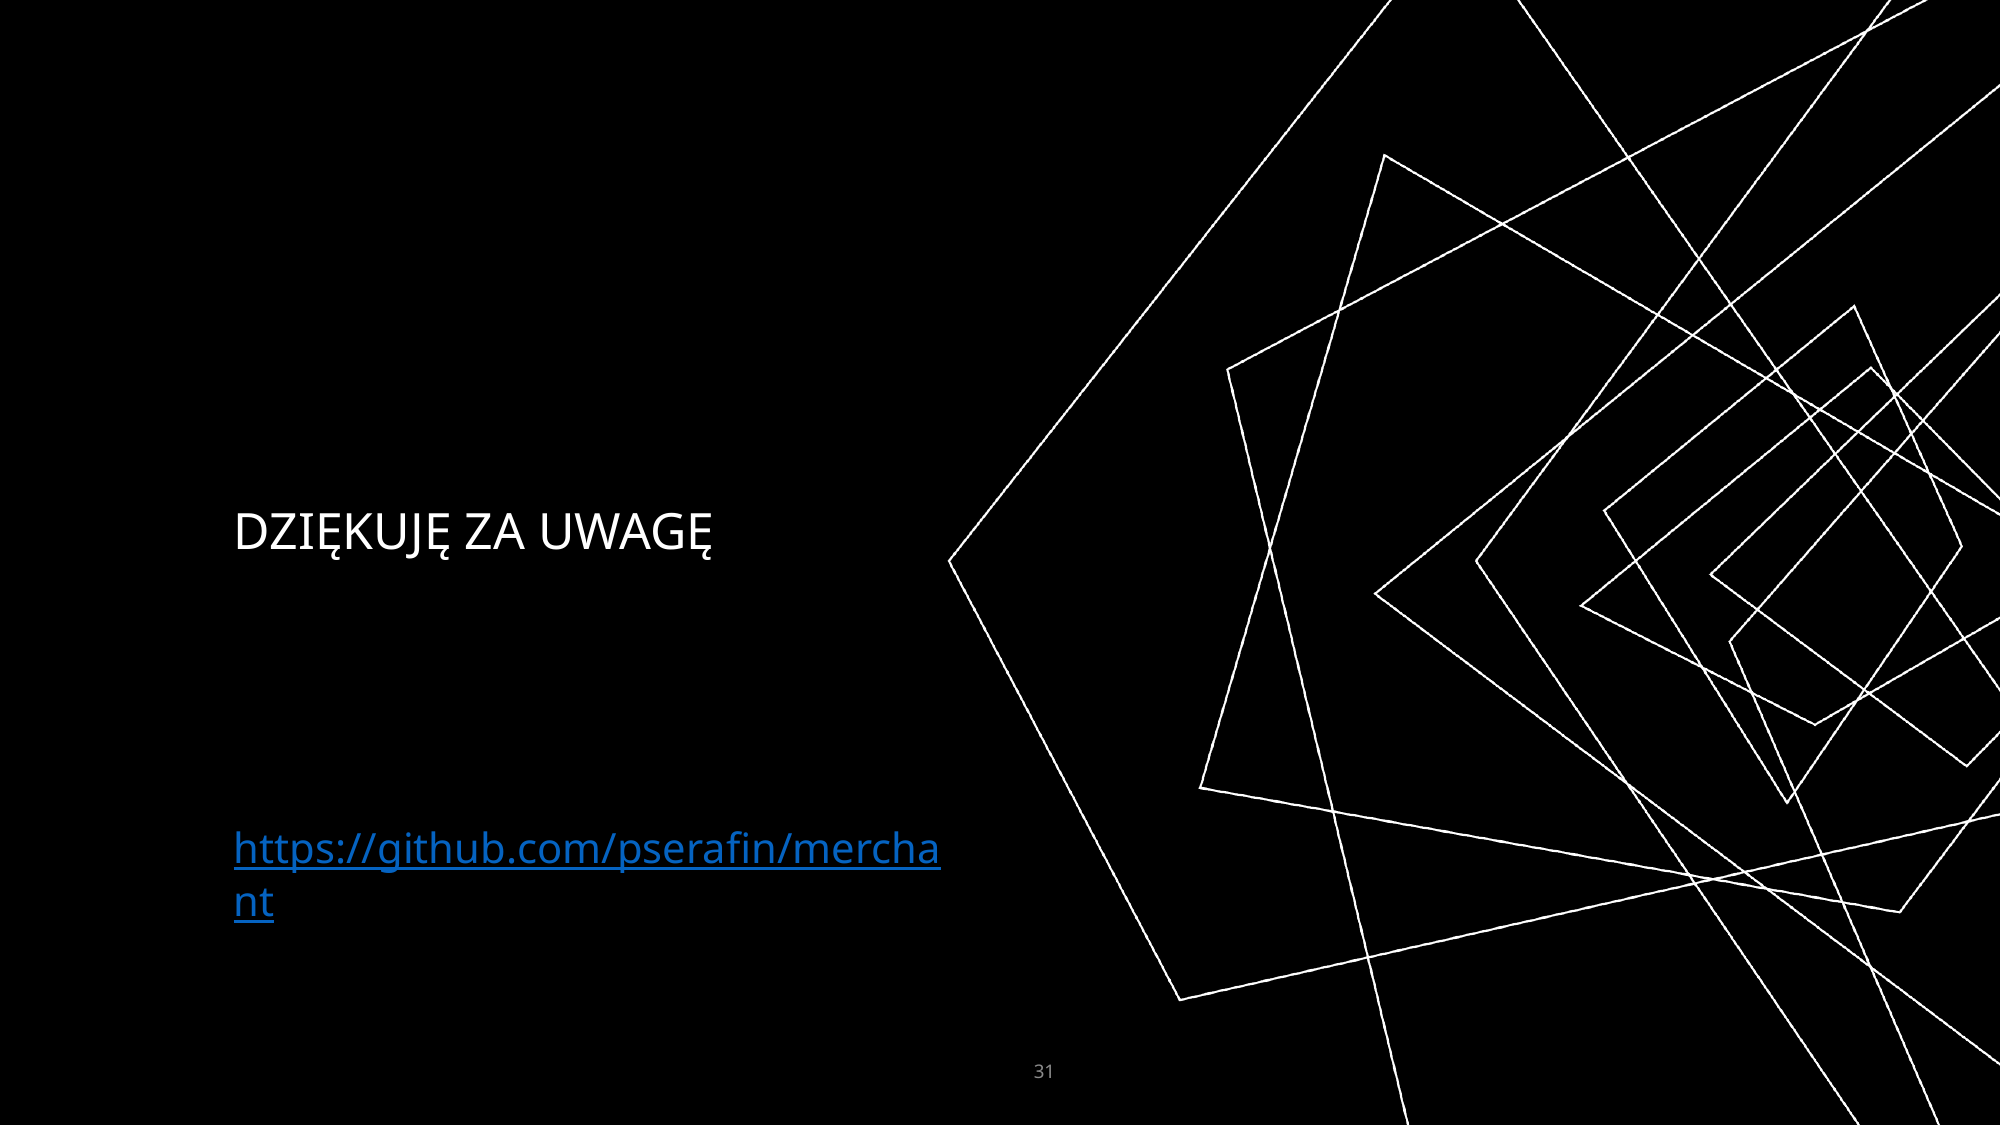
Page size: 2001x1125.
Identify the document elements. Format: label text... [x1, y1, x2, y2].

picture [900, 0, 2000, 1125]
text_box https://github.com/pserafin/merchant [218, 803, 975, 934]
list DZIĘKUJĘ ZA UWAGĘ [218, 479, 740, 803]
slide_number 31 [908, 1042, 1071, 1103]
